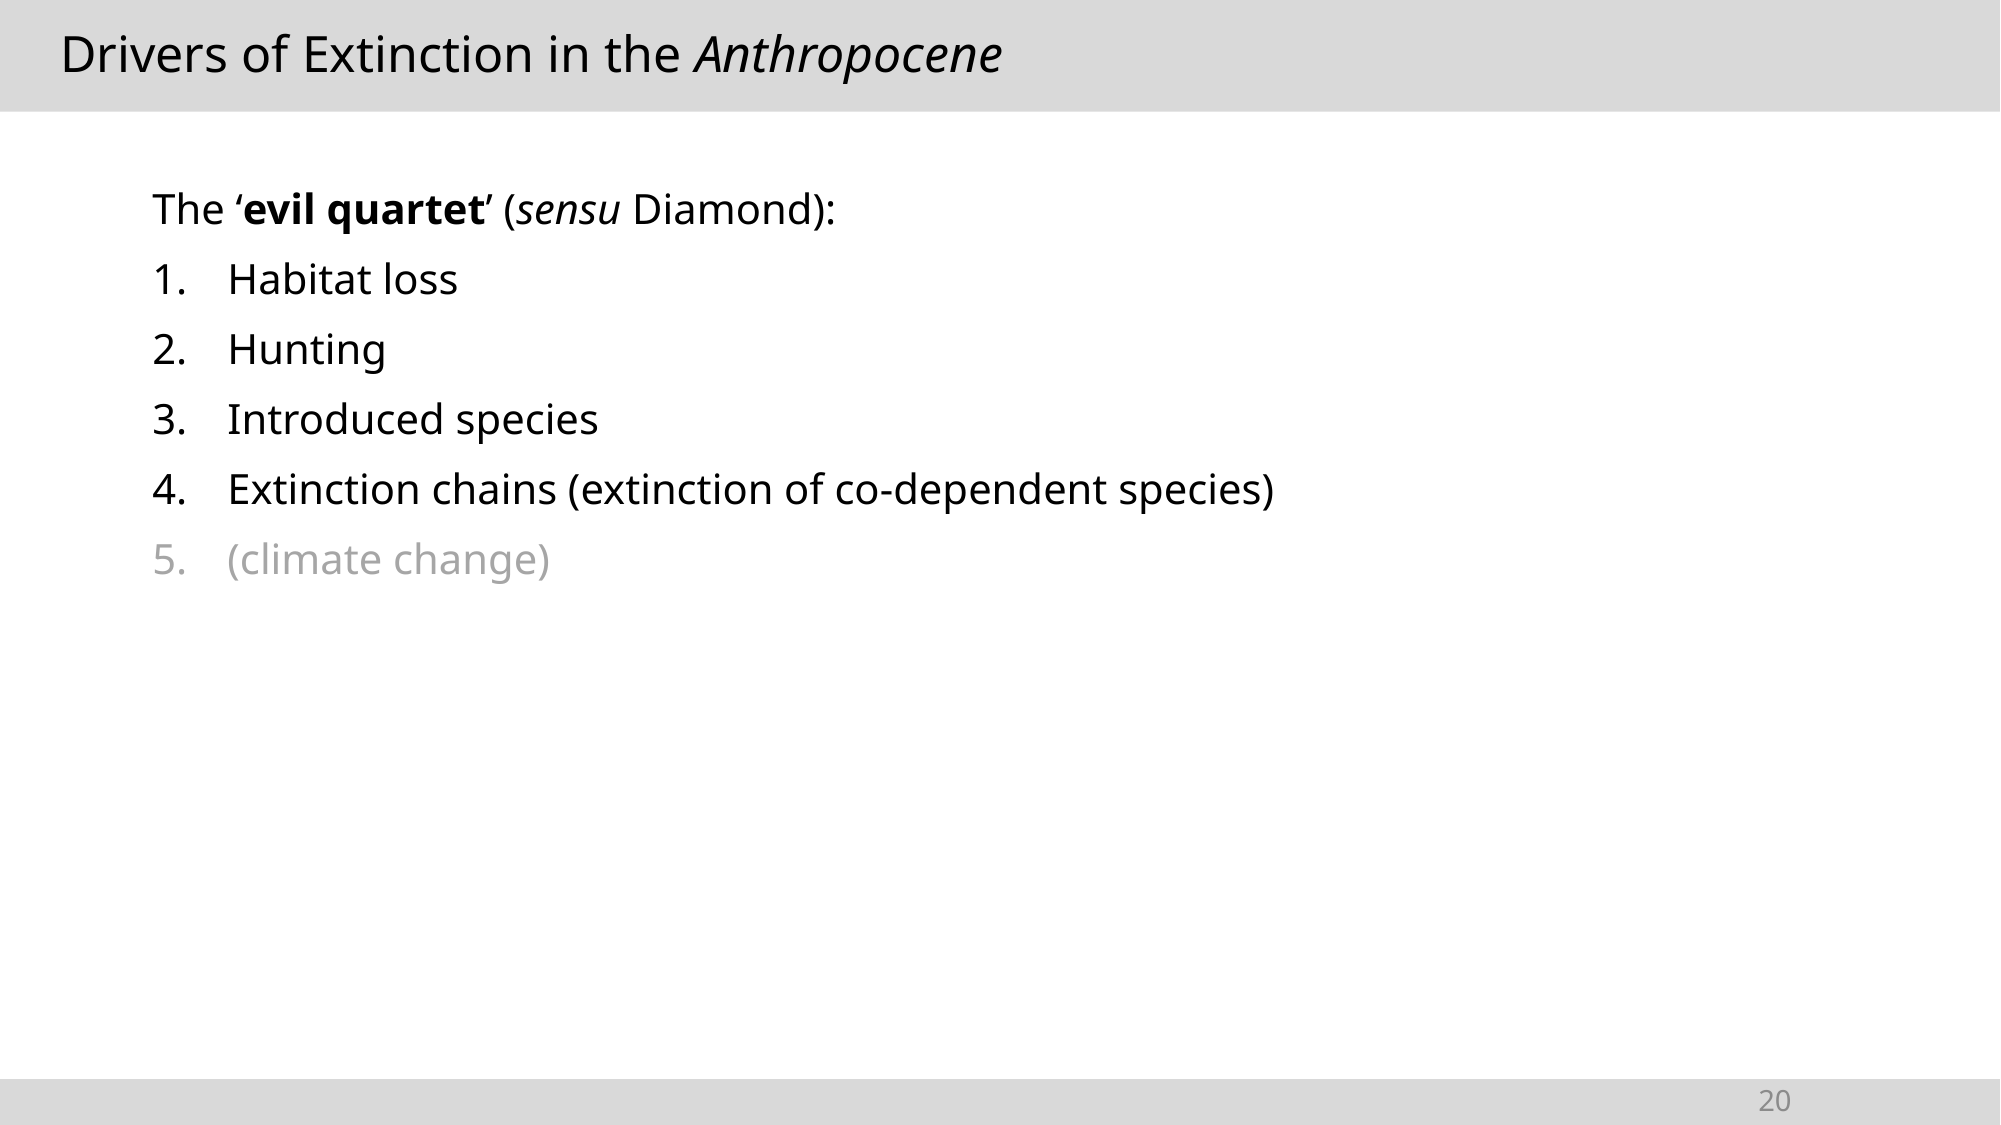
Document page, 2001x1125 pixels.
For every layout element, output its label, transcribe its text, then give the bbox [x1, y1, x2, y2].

list The ‘evil quartet’ (sensu Diamond): Habitat loss Hunting Introduced species Extinction chains (extinction of co-dependent species) (climate change) [137, 181, 1863, 896]
slide_number 20 [1550, 1079, 2000, 1125]
footer [0, 1079, 1550, 1125]
title Drivers of Extinction in the Anthropocene [0, 0, 2000, 112]
